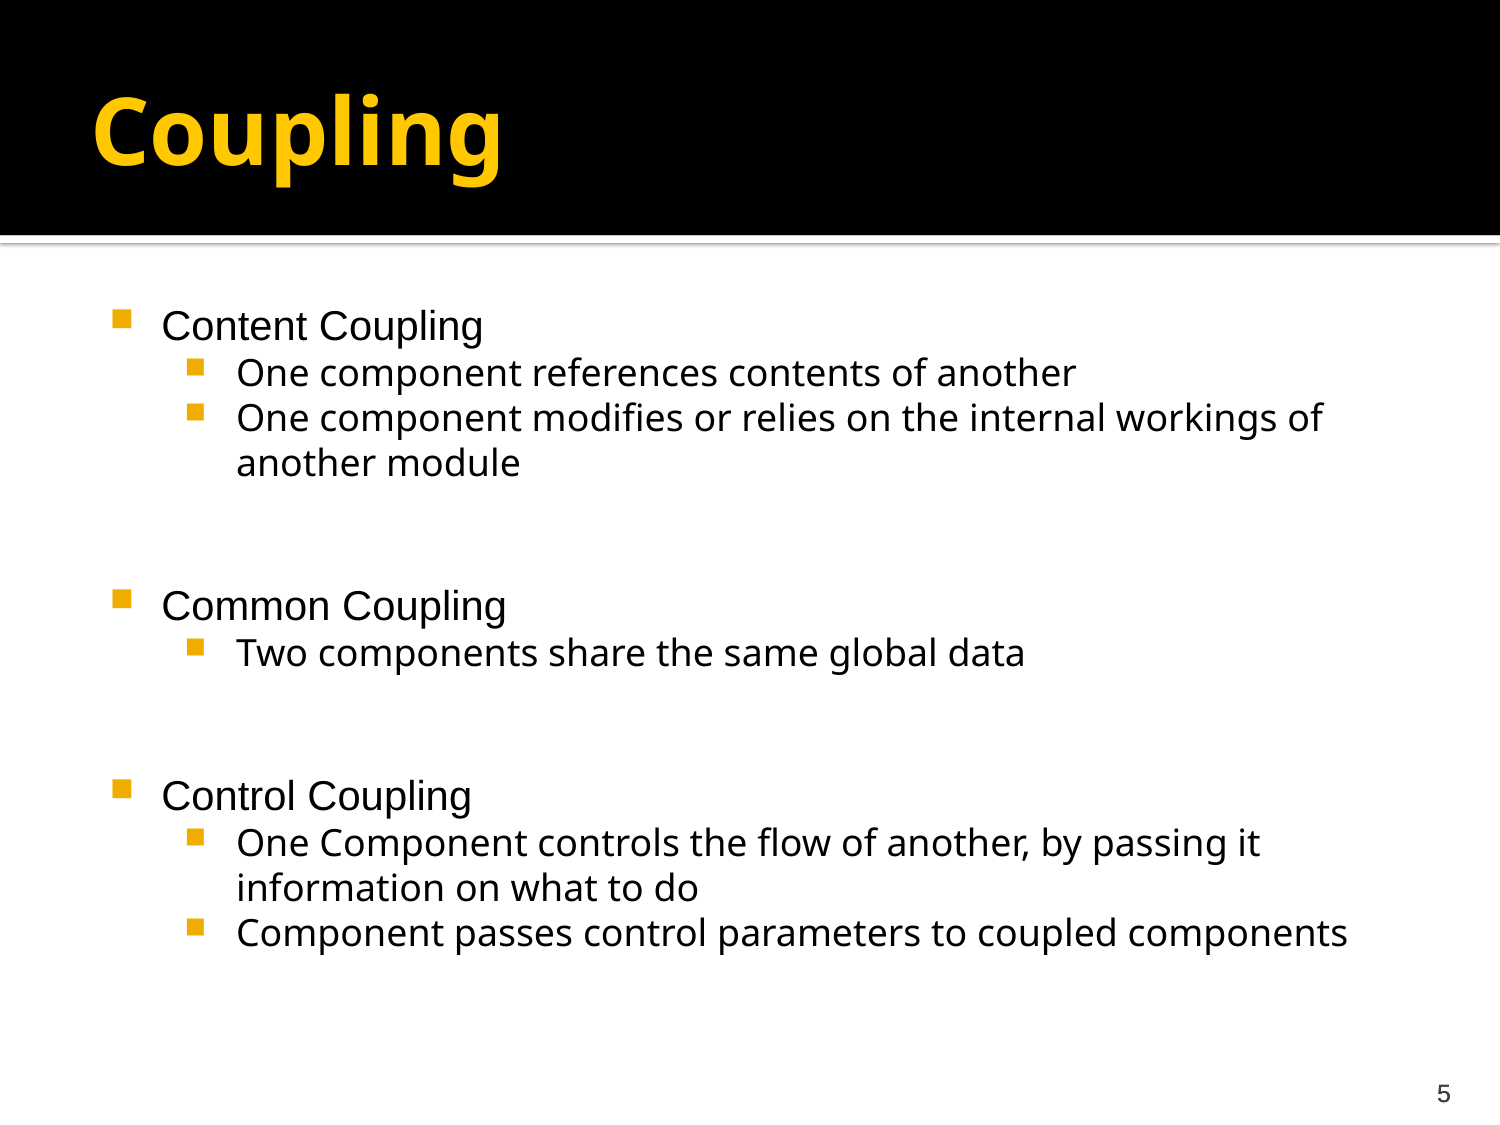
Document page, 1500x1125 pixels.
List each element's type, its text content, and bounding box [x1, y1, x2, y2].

title Coupling [75, 24, 1425, 231]
text_box 5 [1345, 1062, 1467, 1108]
text_box Content Coupling One component references contents of another One component modifies or relies on the internal workings of another module Common Coupling Two components share the same global data Control Coupling One Component controls the flow of another, by passing it information on what to do Component passes control parameters to coupled components [74, 291, 1471, 1050]
